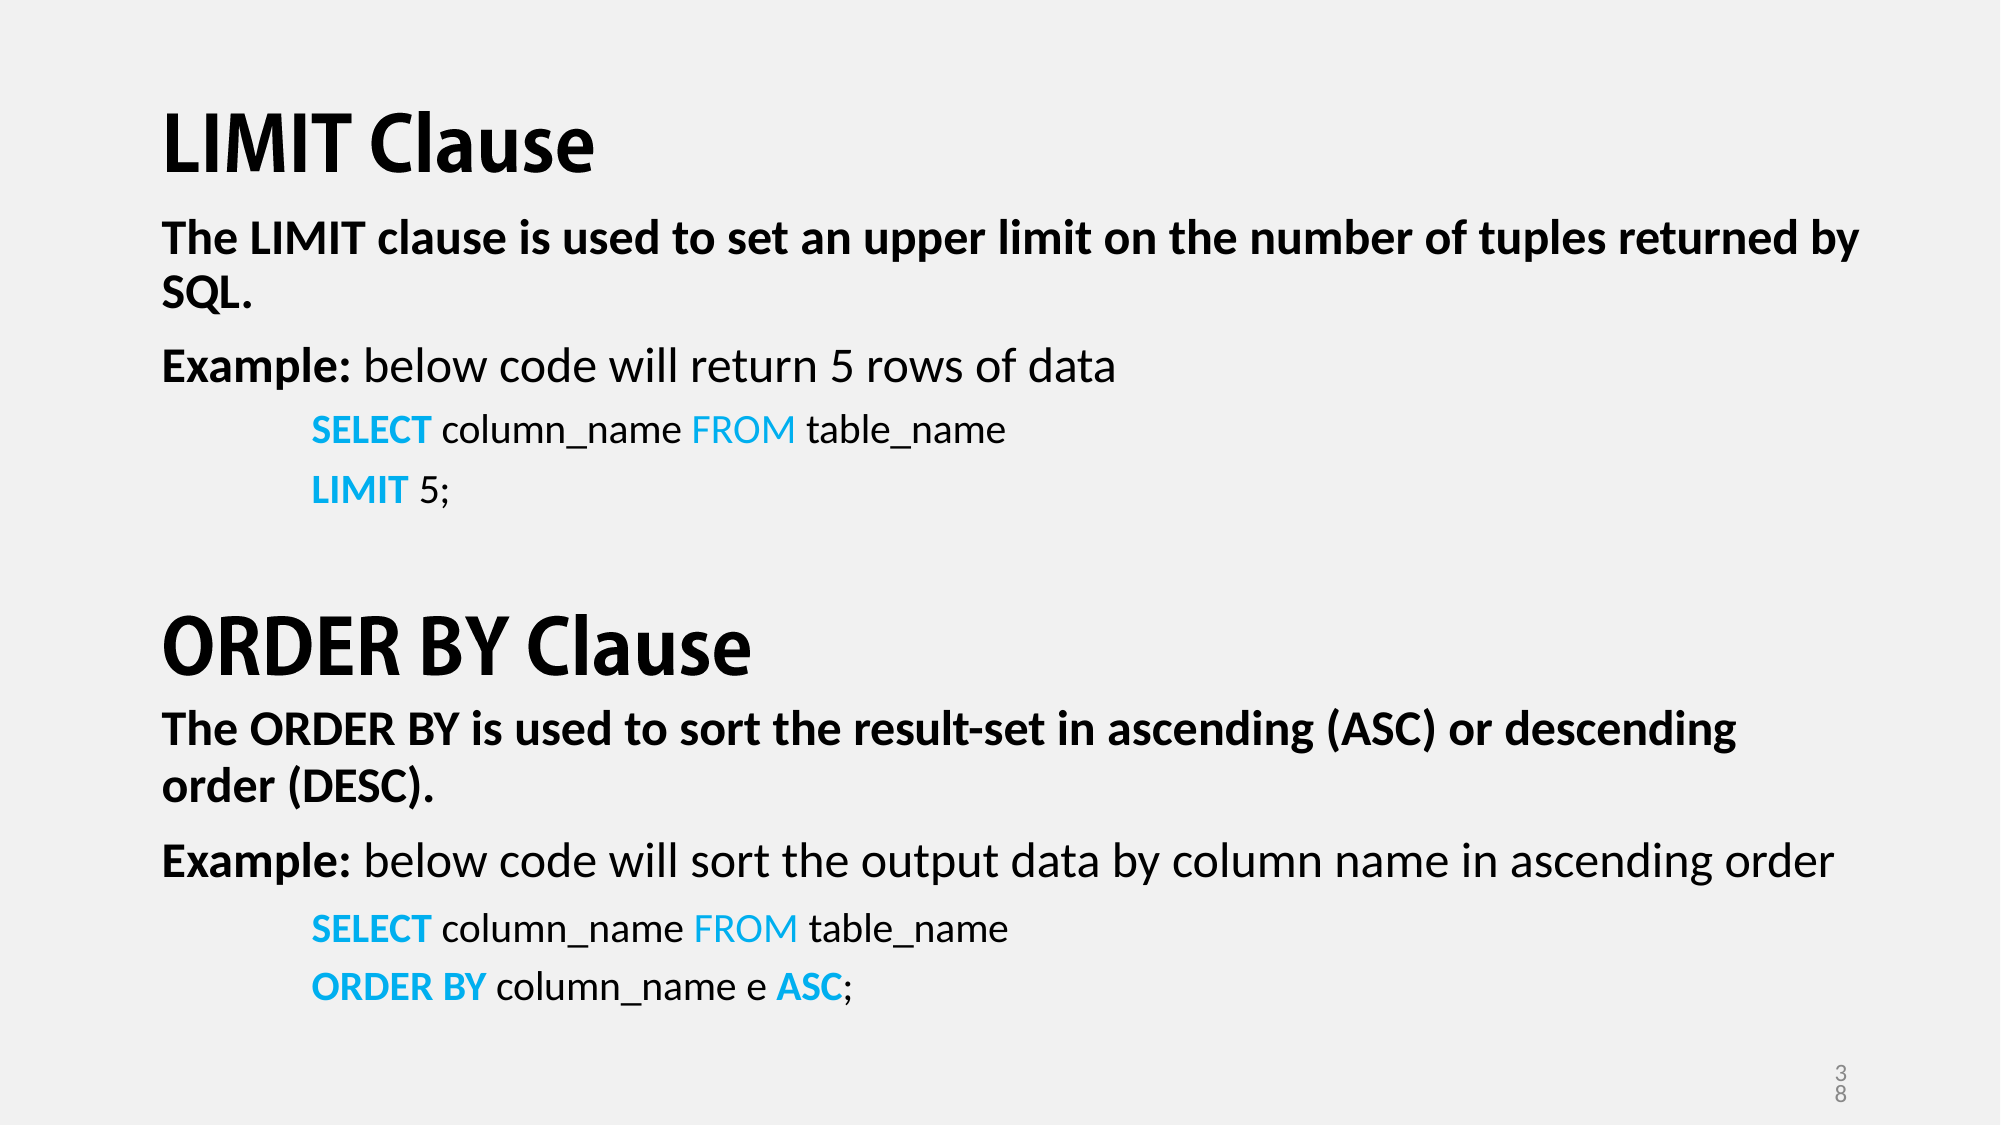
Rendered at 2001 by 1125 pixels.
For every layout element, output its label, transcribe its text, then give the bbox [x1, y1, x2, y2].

picture [161, 601, 793, 697]
text_box The ORDER BY is used to sort the result-set in ascending (ASC) or descending order (DESC). Example: below code will sort the output data by column name in ascending order SELECT column_name FROM table_name ORDER BY column_name e ASC; [159, 696, 1837, 1009]
picture [161, 98, 632, 193]
title The LIMIT clause is used to set an upper limit on the number of tuples returned by SQL. Example: below code will return 5 rows of data SELECT column_name FROM table_name LIMIT 5; [159, 201, 1865, 512]
slide_number 38 [1802, 1060, 1856, 1090]
